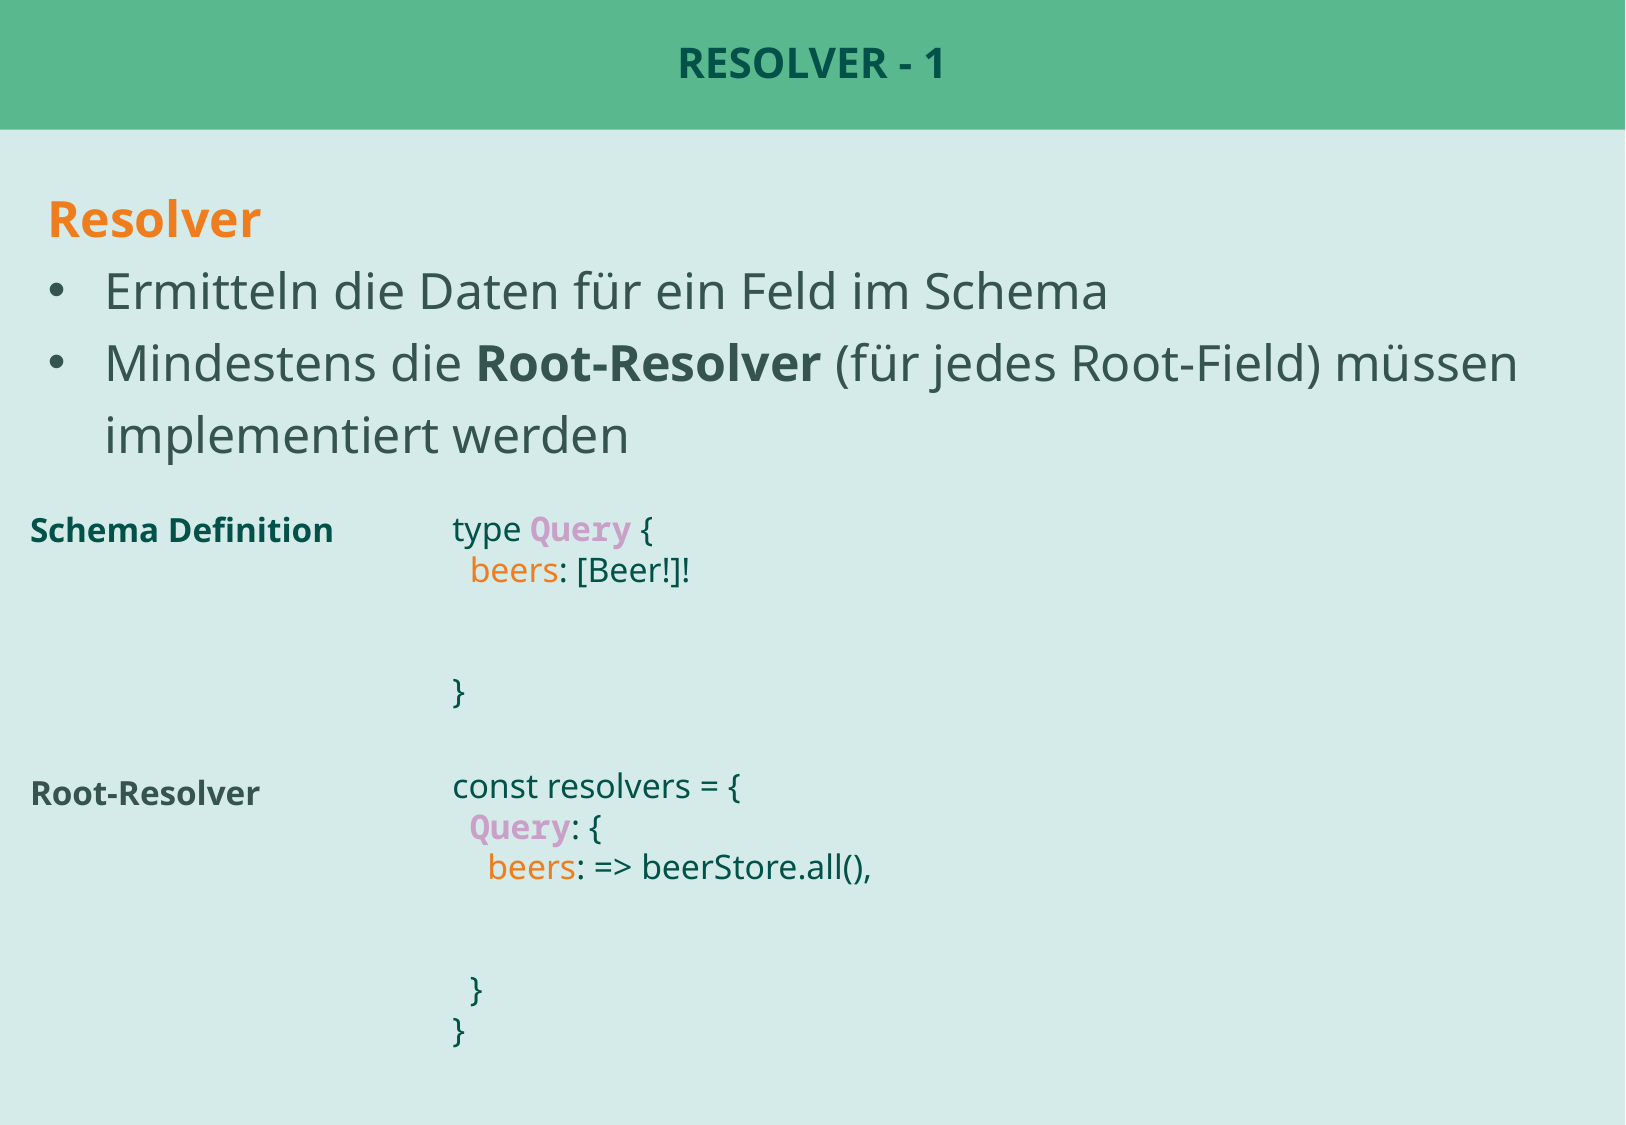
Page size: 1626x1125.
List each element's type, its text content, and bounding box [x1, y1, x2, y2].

text_box Resolver Ermitteln die Daten für ein Feld im Schema Mindestens die Root-Resolver (für jedes Root-Field) müssen implementiert werden [33, 168, 1592, 471]
text_box Root-Resolver [15, 765, 416, 820]
text_box const resolvers = { Query: { beers: => beerStore.all(), } } [452, 765, 1555, 1050]
title Resolver - 1 [0, 0, 1625, 130]
text_box type Query { beers: [Beer!]! } [452, 507, 1555, 752]
text_box Schema Definition [15, 501, 416, 557]
